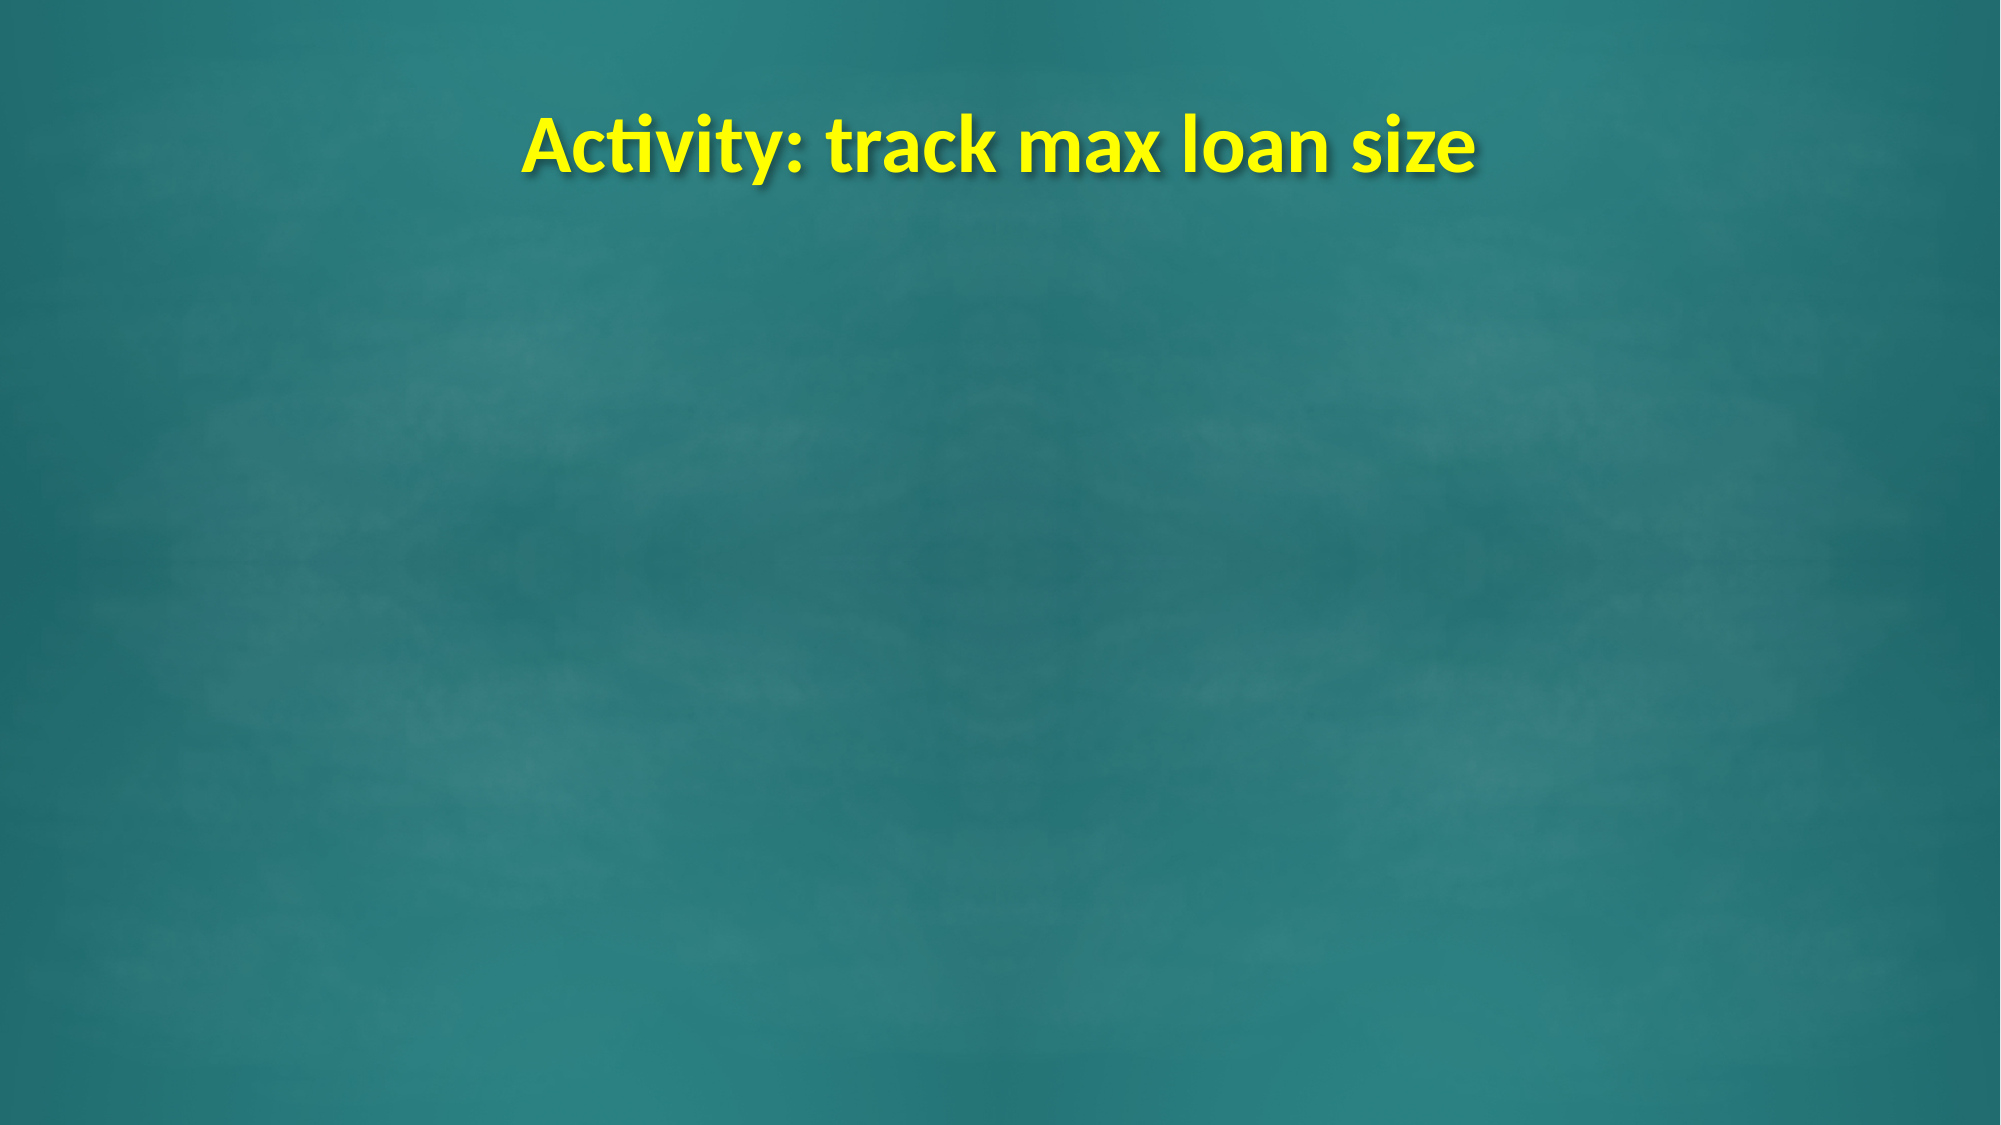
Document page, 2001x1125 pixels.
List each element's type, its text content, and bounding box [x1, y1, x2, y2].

title Activity: track max loan size [99, 45, 1900, 233]
picture [0, 0, 2001, 1125]
